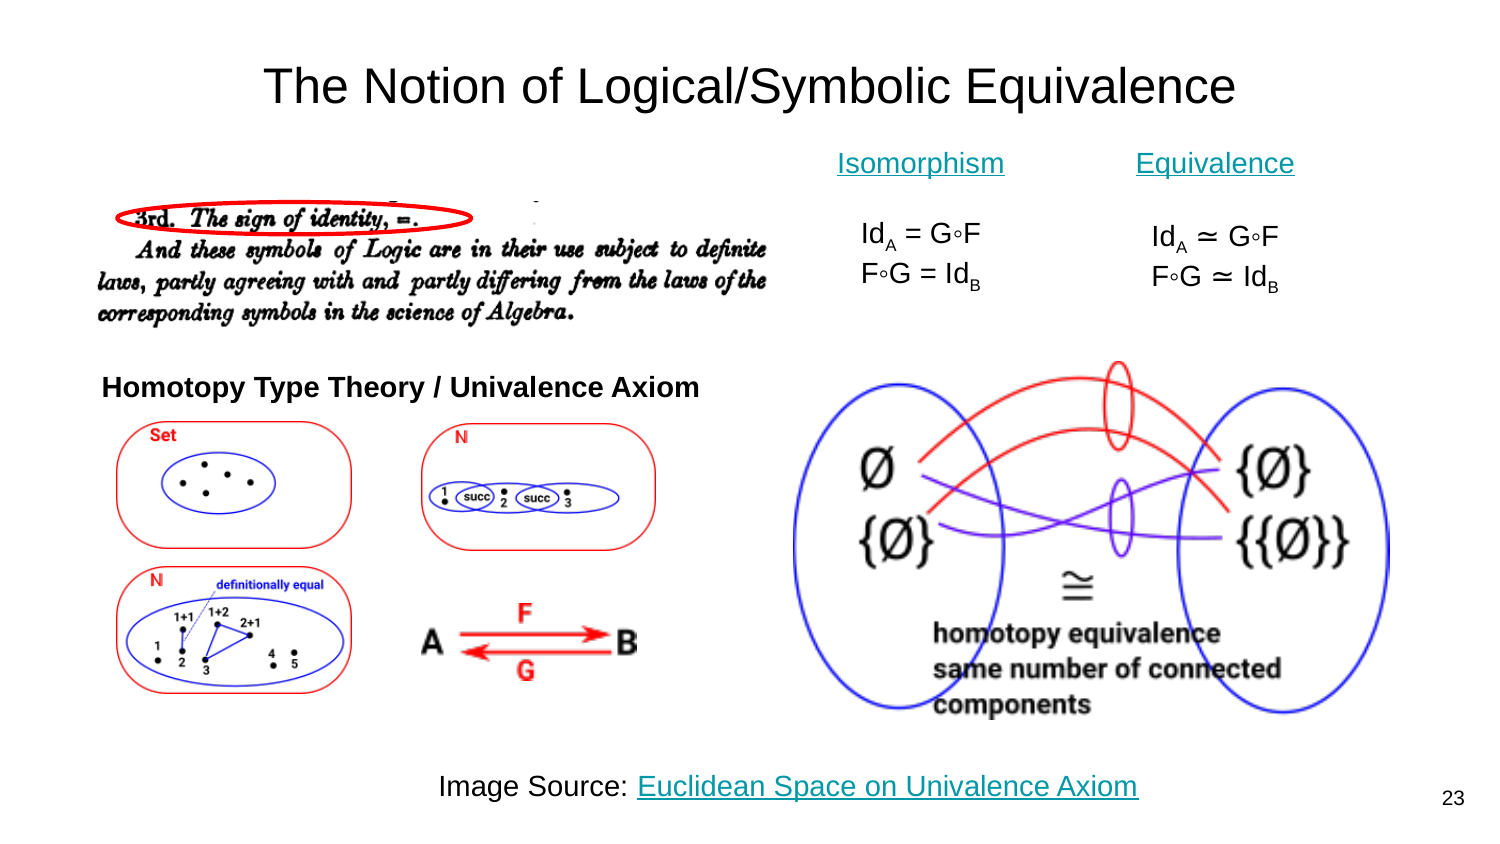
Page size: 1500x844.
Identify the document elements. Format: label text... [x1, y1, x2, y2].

text_box Equivalence [1120, 136, 1311, 187]
text_box The Notion of Logical/Symbolic Equivalence [62, 45, 1438, 121]
text_box Homotopy Type Theory / Univalence Axiom [86, 361, 716, 411]
slide_number 23 [1389, 764, 1480, 830]
picture [116, 421, 352, 550]
picture [116, 566, 352, 694]
text_box IdA = G◦F F◦G = IdB [846, 207, 996, 302]
picture [793, 360, 1391, 720]
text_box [83, 201, 789, 332]
picture [421, 422, 656, 551]
text_box IdA ≃ G◦F F◦G ≃ IdB [1136, 209, 1295, 305]
text_box Image Source: Euclidean Space on Univalence Axiom [423, 759, 1154, 810]
picture [421, 602, 637, 681]
text_box Isomorphism [822, 136, 1020, 187]
